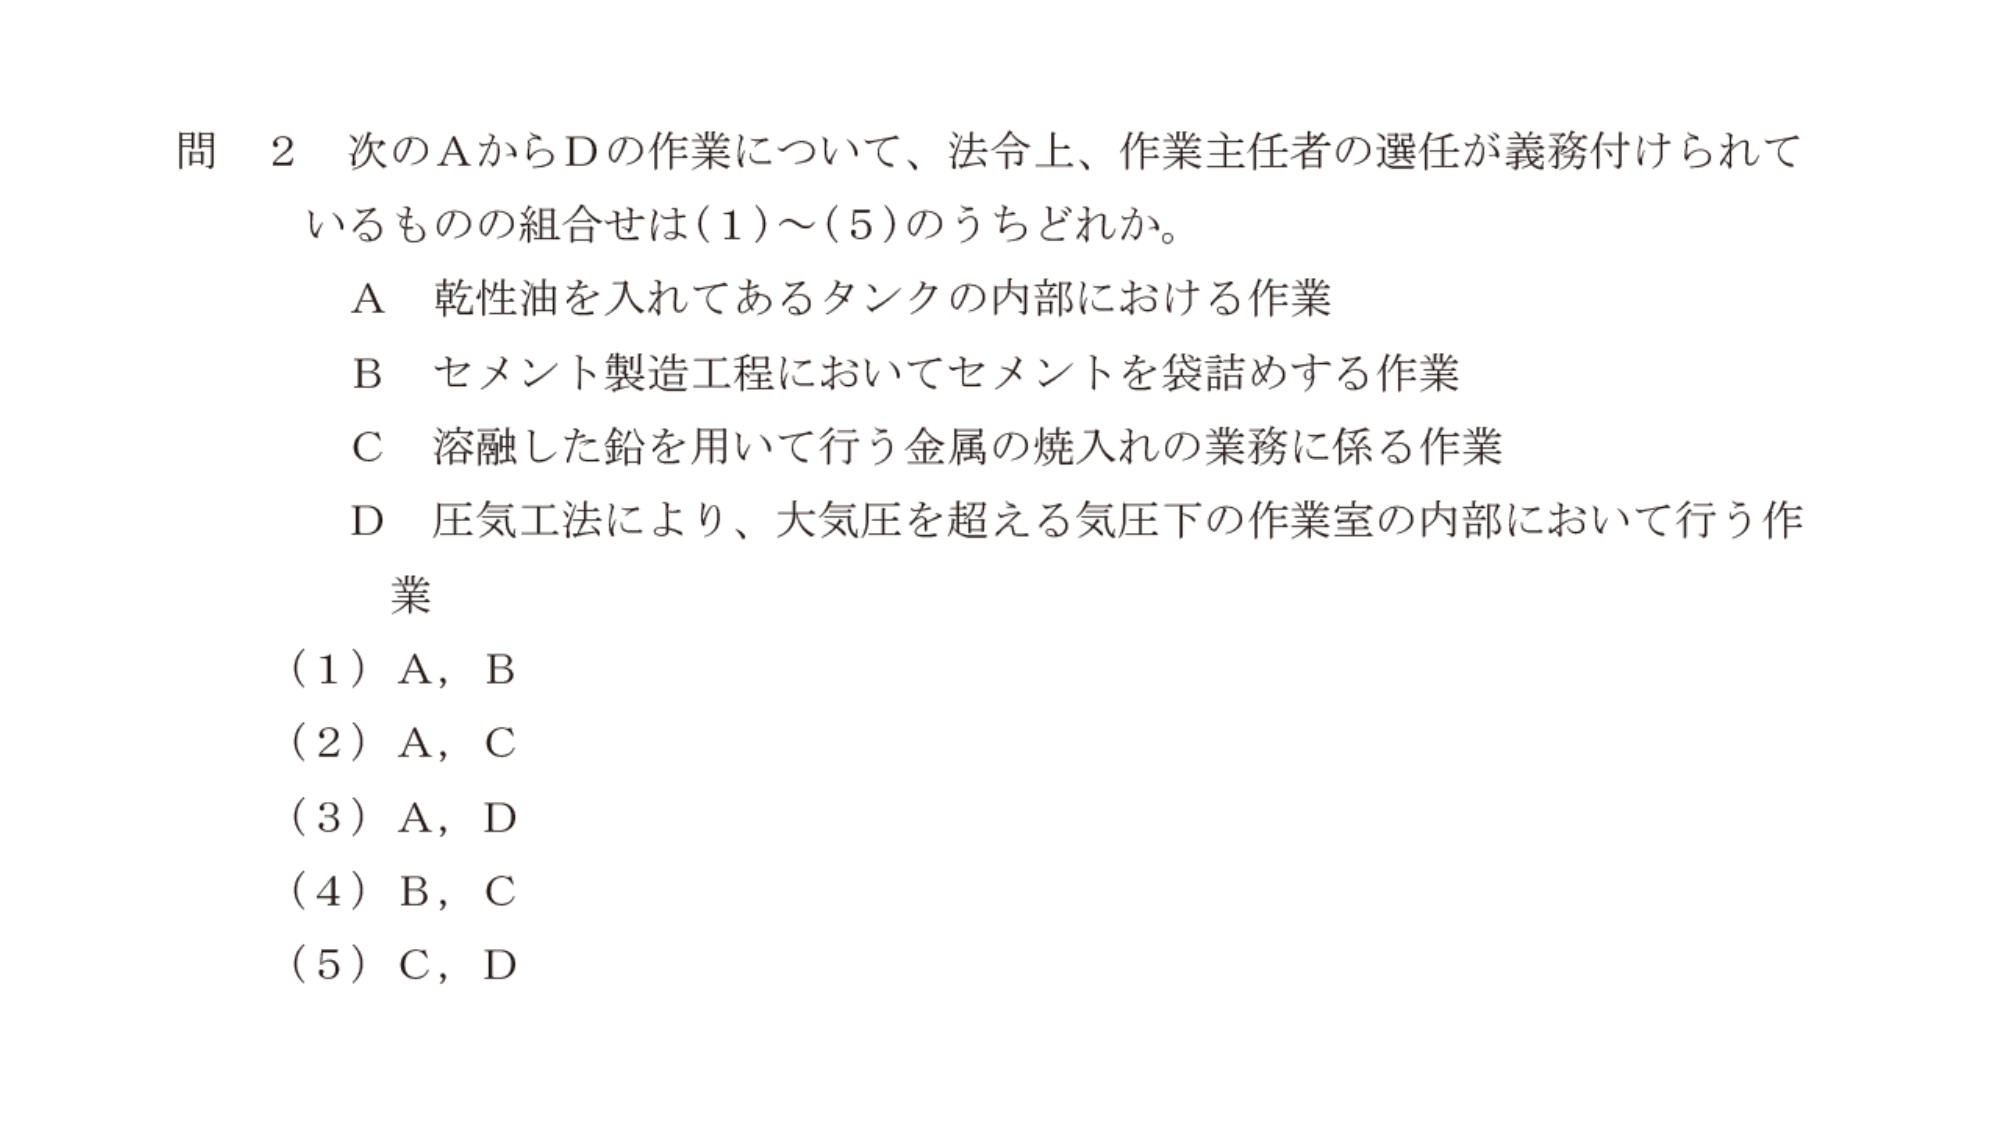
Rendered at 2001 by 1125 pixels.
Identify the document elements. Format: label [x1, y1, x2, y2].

picture [156, 116, 1844, 1009]
